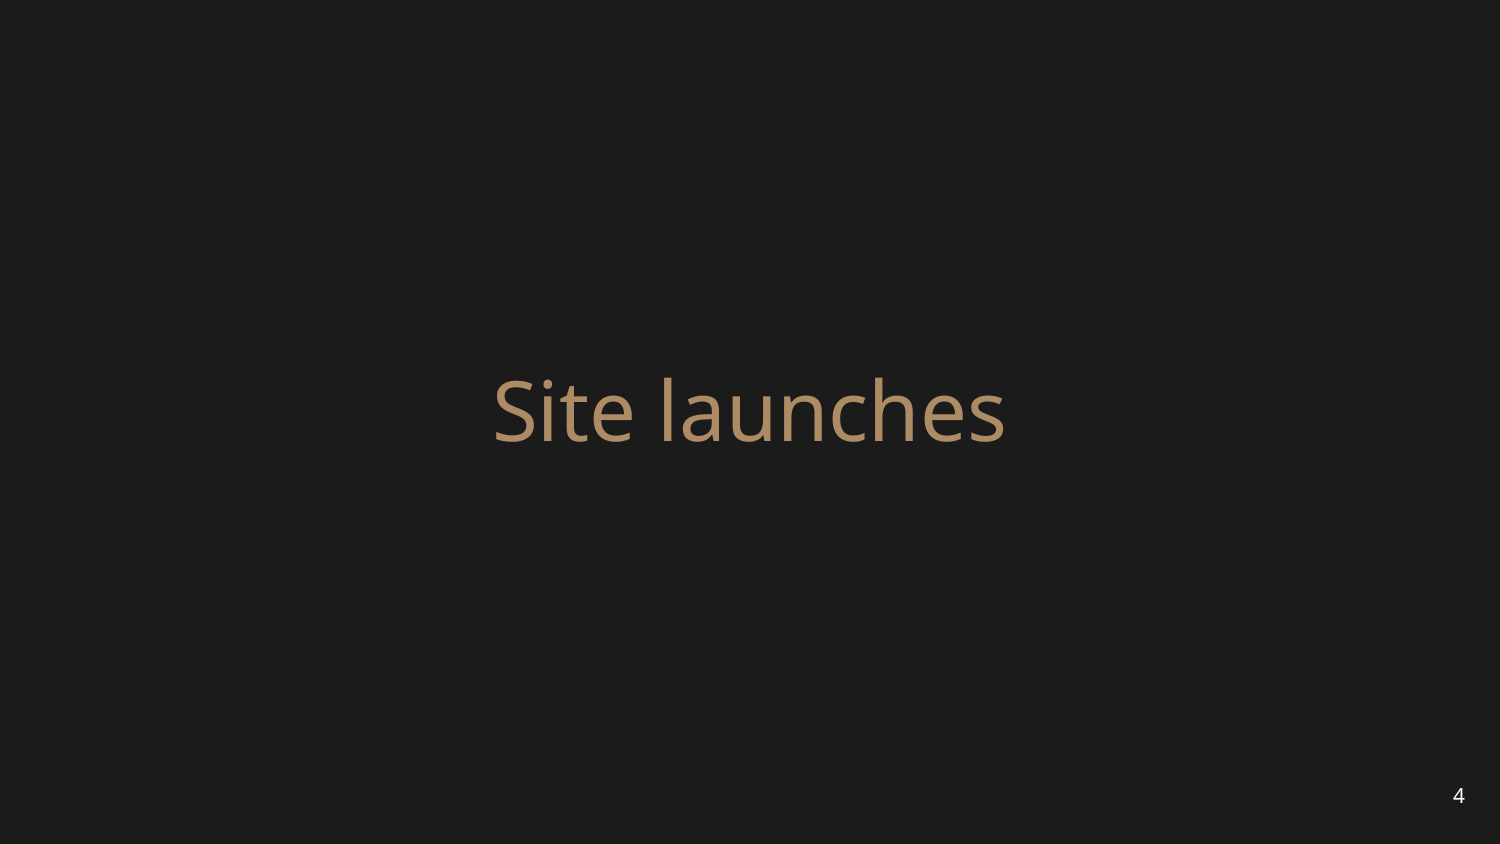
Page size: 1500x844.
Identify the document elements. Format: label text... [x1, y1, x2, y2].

title Site launches [51, 72, 1449, 753]
slide_number ‹#› [1389, 764, 1480, 830]
